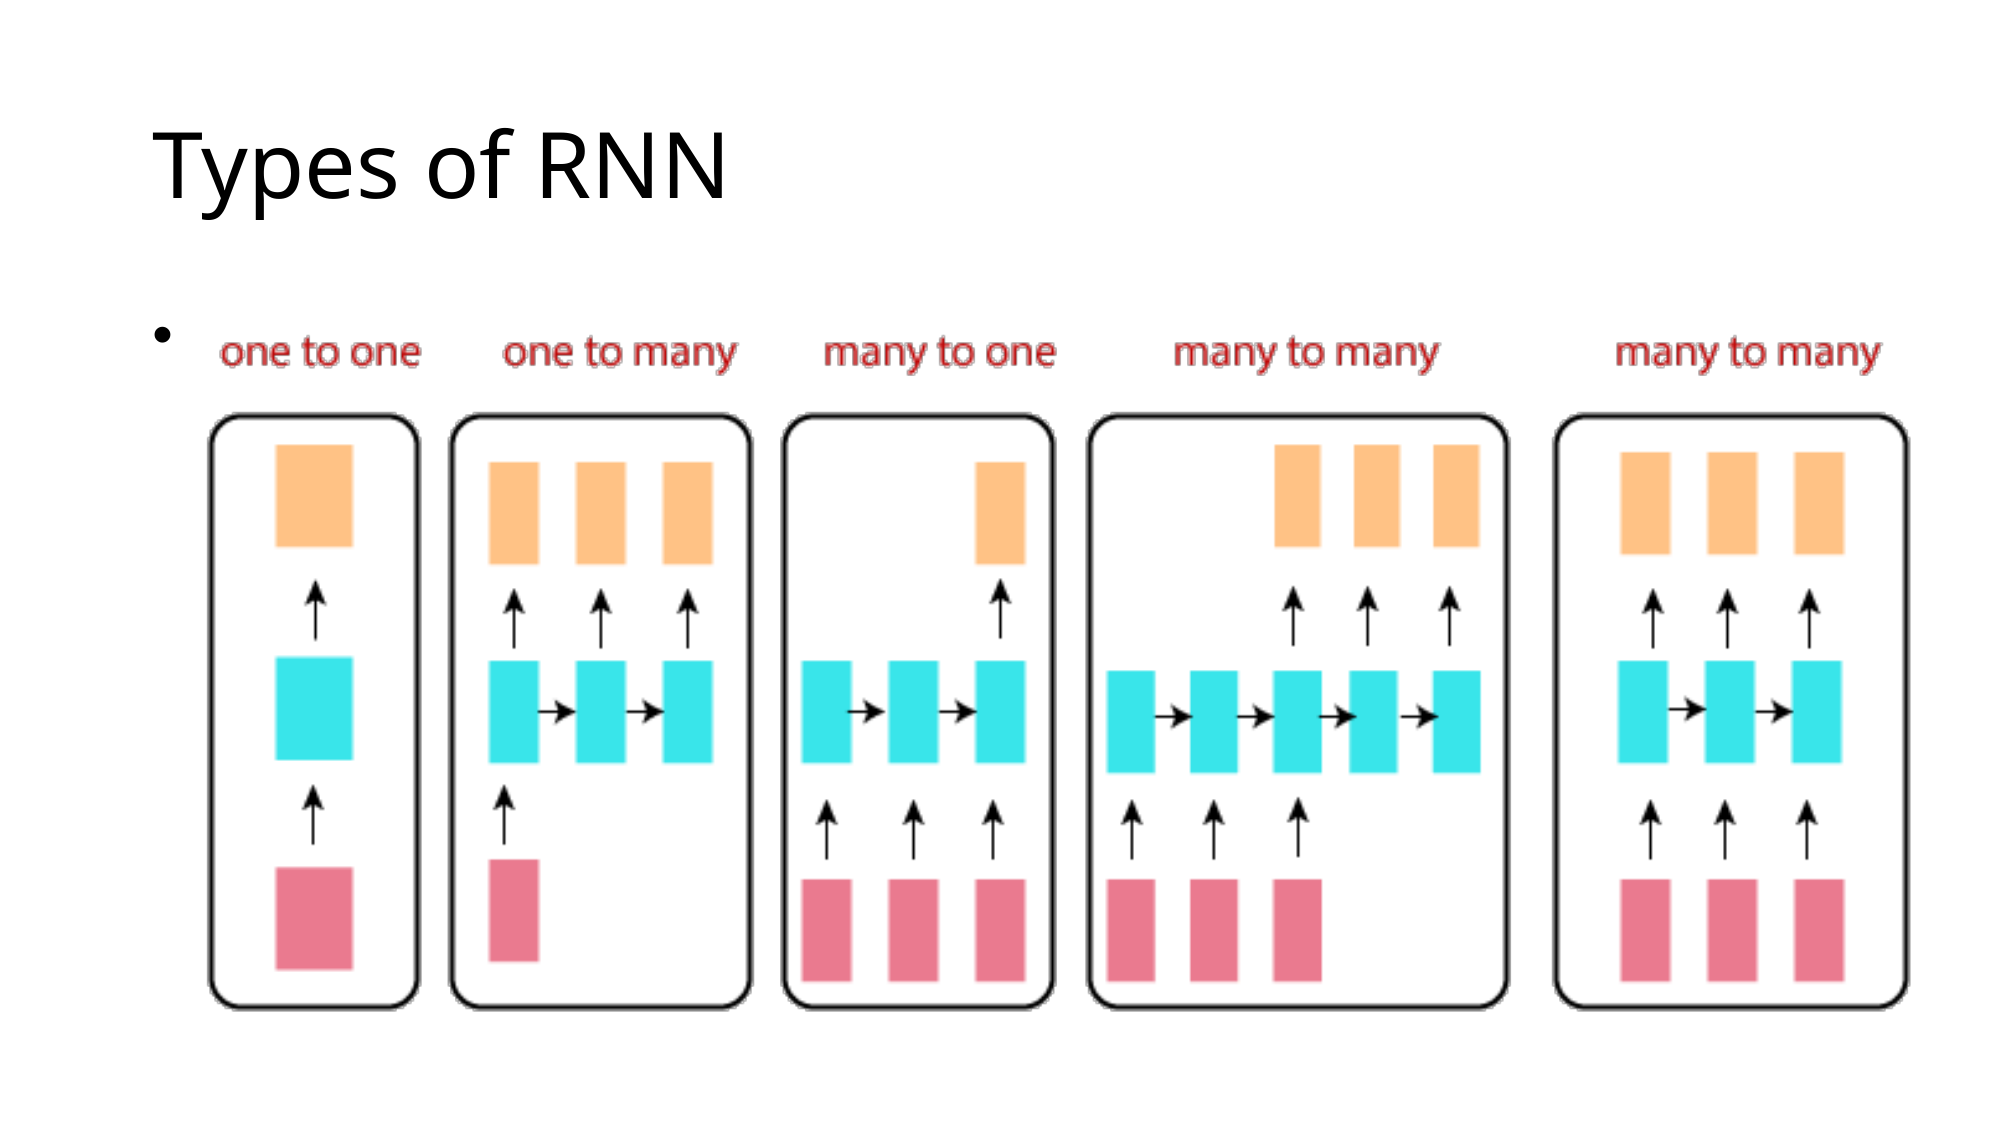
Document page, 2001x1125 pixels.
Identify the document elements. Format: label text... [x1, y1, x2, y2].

picture [186, 299, 1923, 1044]
title Types of RNN [137, 59, 1863, 278]
list [137, 299, 186, 1014]
